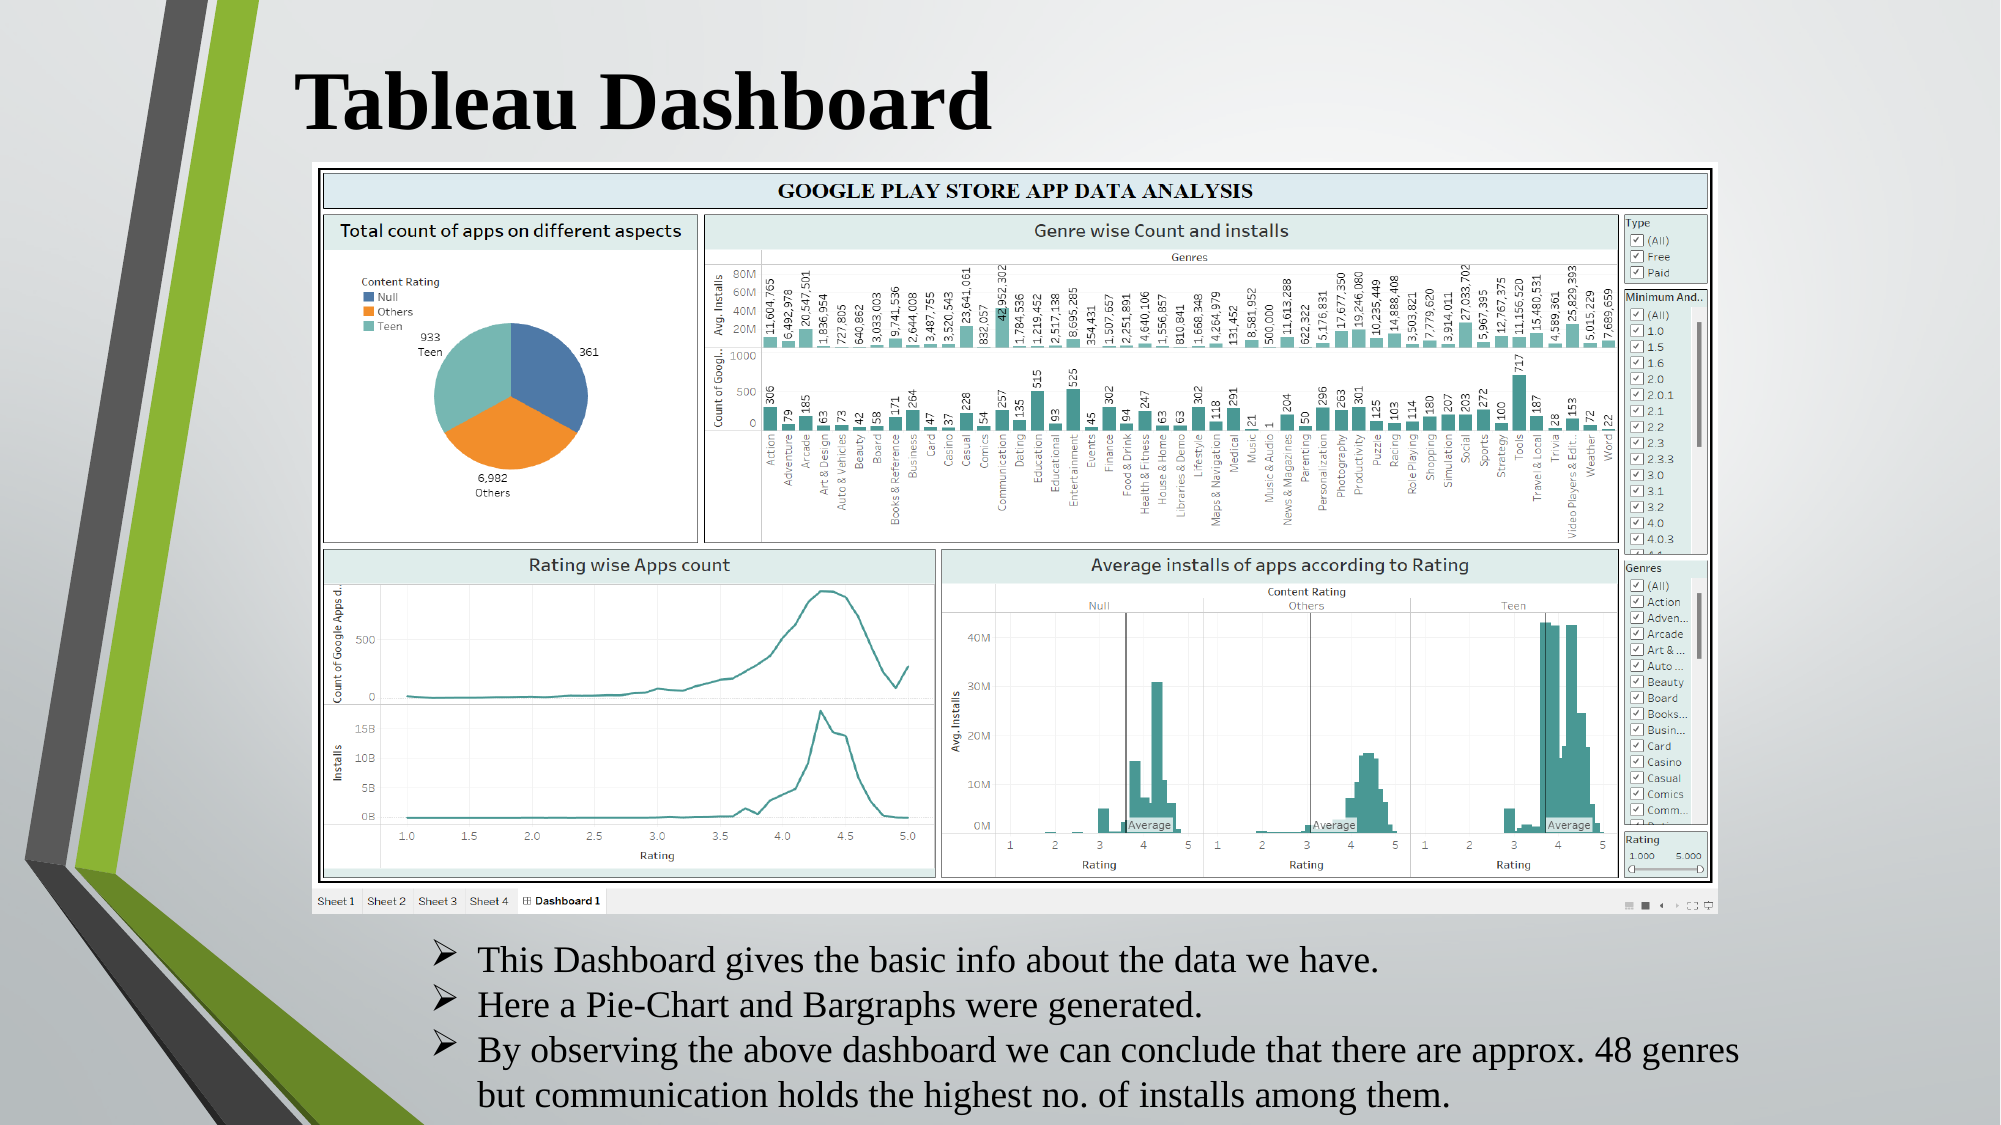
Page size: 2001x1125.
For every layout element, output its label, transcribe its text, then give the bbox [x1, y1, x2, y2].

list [311, 162, 1718, 914]
title Tableau Dashboard [108, 29, 1181, 163]
text_box This Dashboard gives the basic info about the data we have. Here a Pie-Chart and Bargraphs were generated. By observing the above dashboard we can conclude that there are approx. 48 genres but communication holds the highest no. of installs among them. [415, 928, 1789, 1123]
